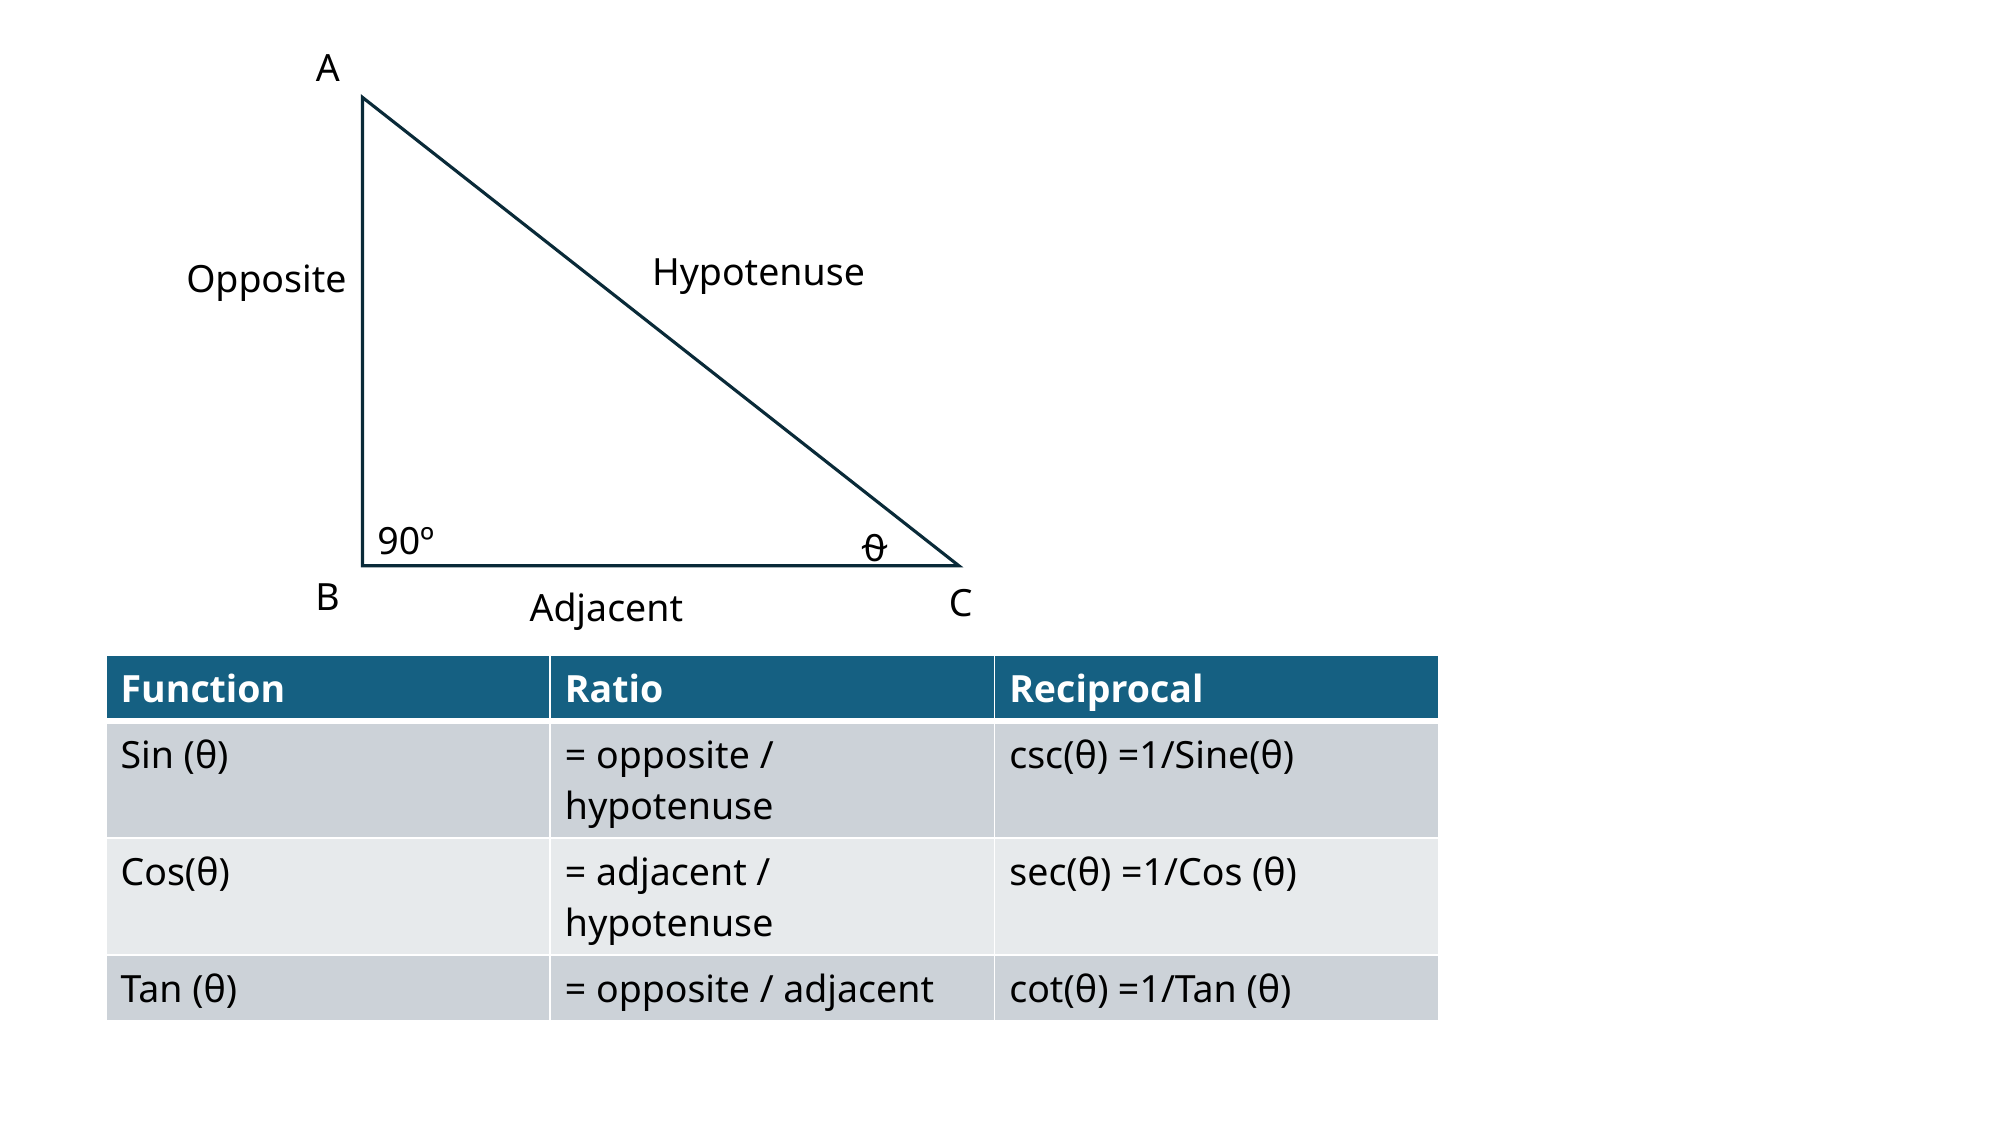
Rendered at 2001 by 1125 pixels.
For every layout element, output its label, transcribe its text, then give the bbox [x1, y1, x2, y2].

table_cell Sin (θ) [107, 724, 549, 837]
table_cell cot(θ) =1/Tan (θ) [995, 956, 1438, 1020]
table_cell = opposite / hypotenuse [551, 724, 994, 837]
table_cell Cos(θ) [107, 839, 549, 954]
table_cell csc(θ) =1/Sine(θ) [995, 724, 1438, 837]
table_header Ratio [551, 656, 994, 718]
table_header Reciprocal [995, 656, 1438, 718]
table_cell Tan (θ) [107, 956, 549, 1020]
table_header Function [107, 656, 549, 718]
table_cell = opposite / adjacent [551, 956, 994, 1020]
table_cell sec(θ) =1/Cos (θ) [995, 839, 1438, 954]
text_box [170, 36, 1001, 639]
table_cell = adjacent / hypotenuse [551, 839, 994, 954]
